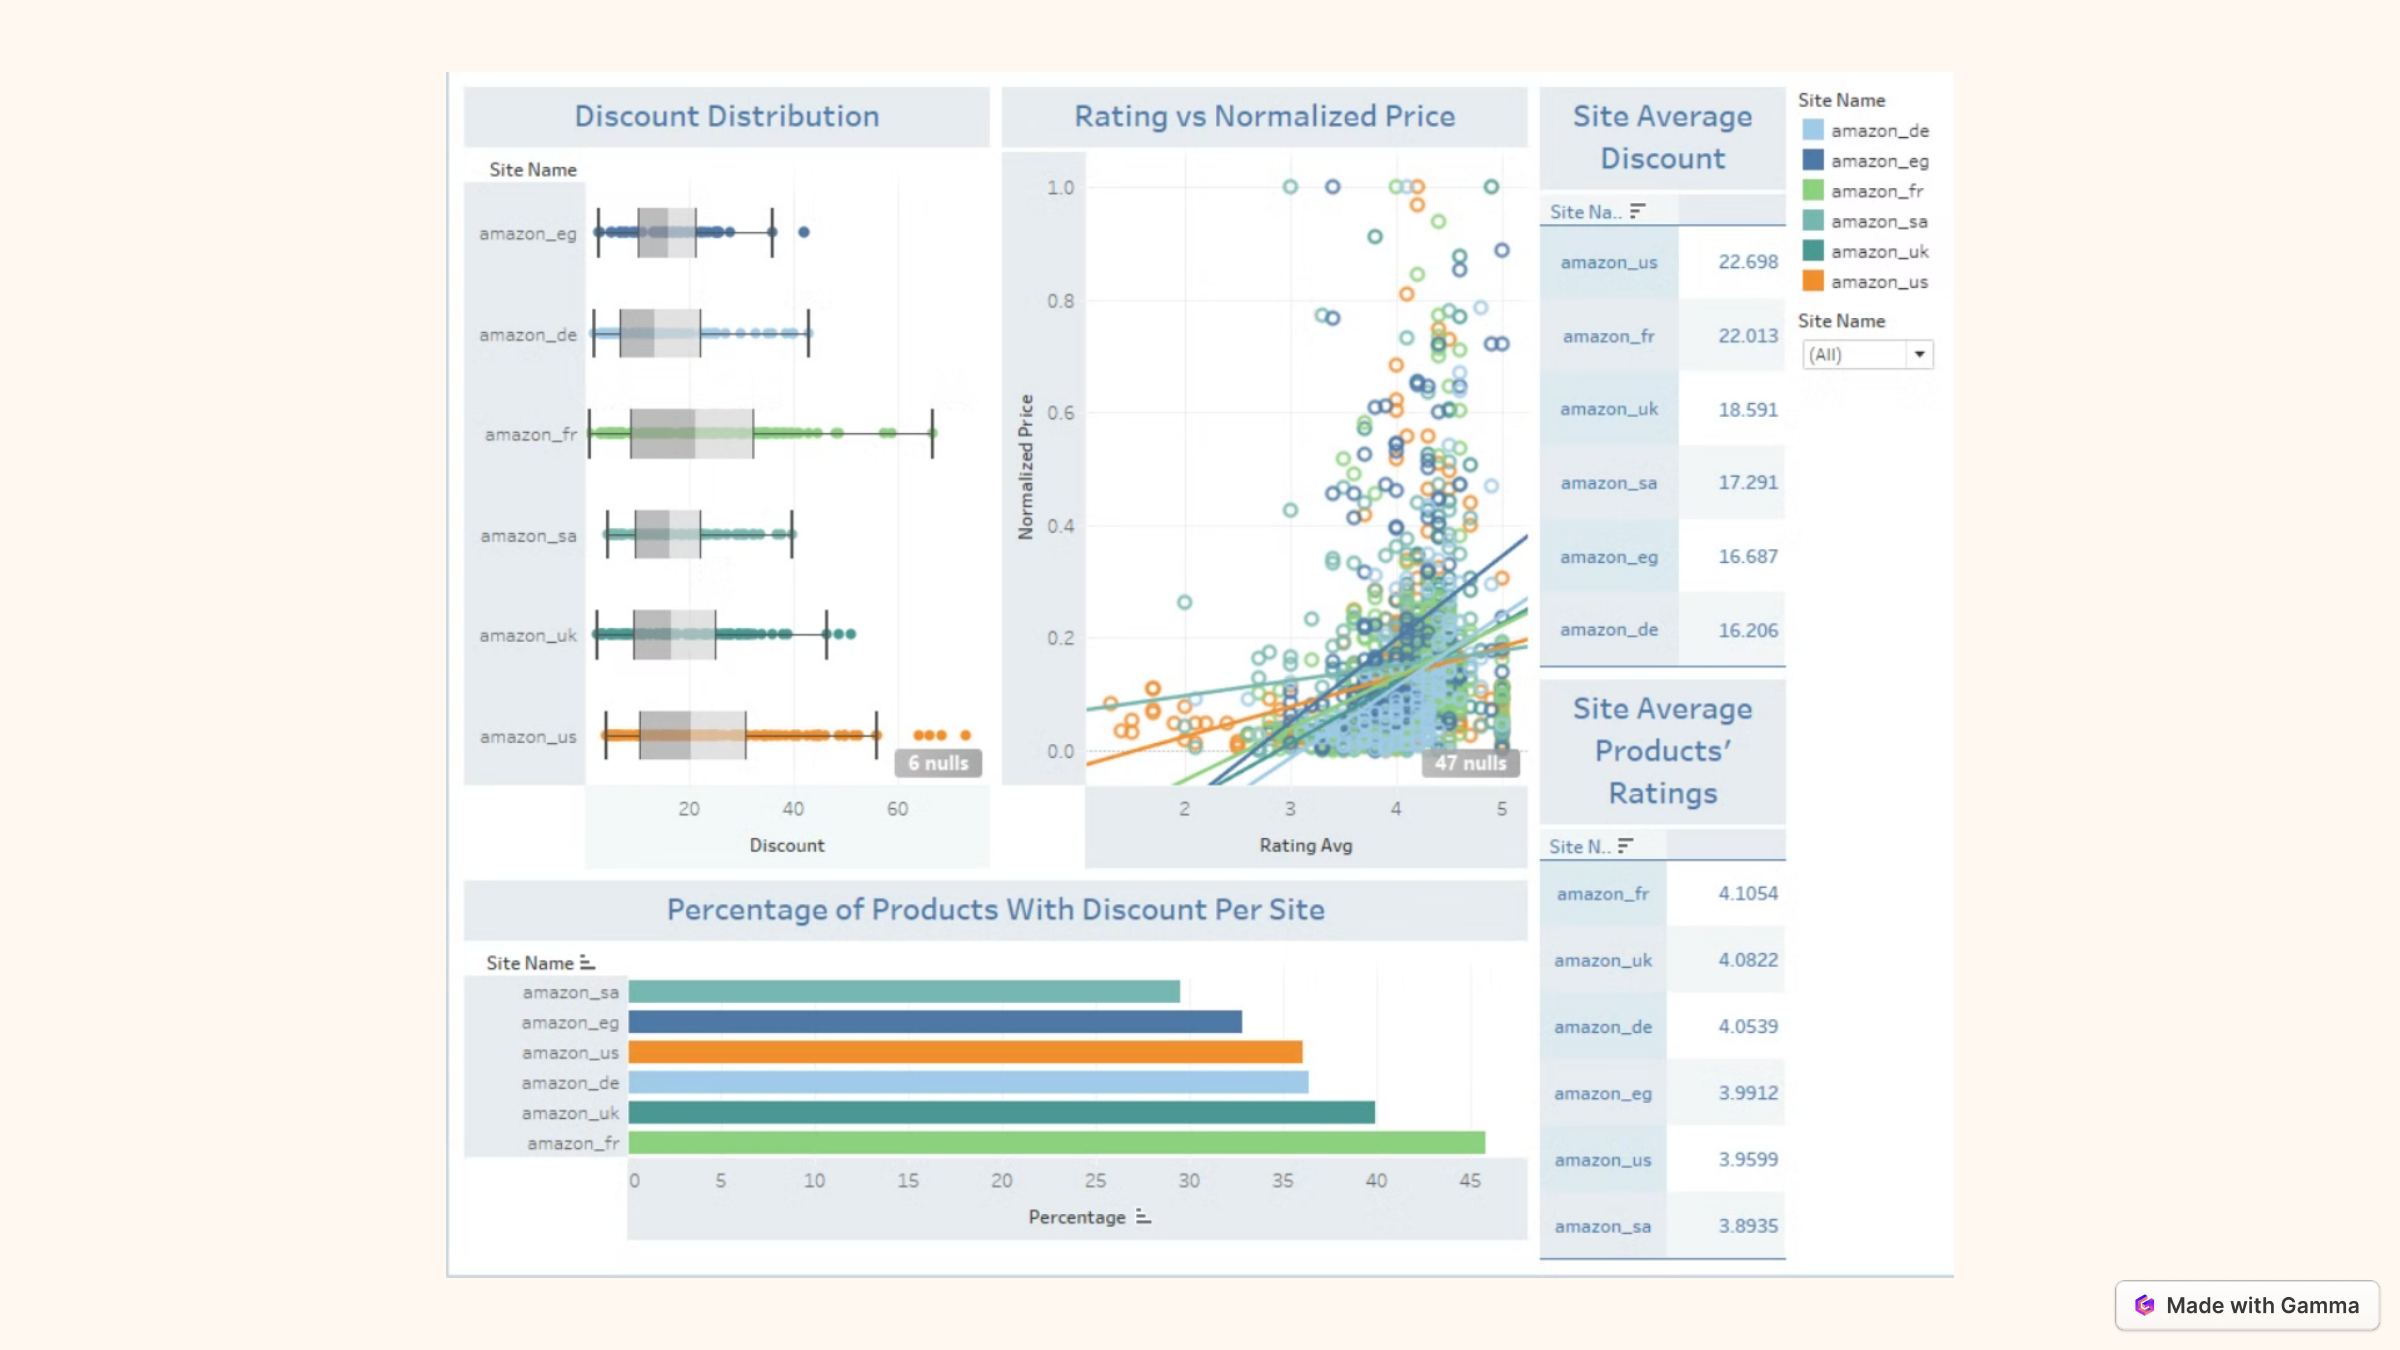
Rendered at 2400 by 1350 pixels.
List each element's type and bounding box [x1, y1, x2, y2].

picture [2106, 1271, 2389, 1339]
picture [446, 72, 1954, 1278]
